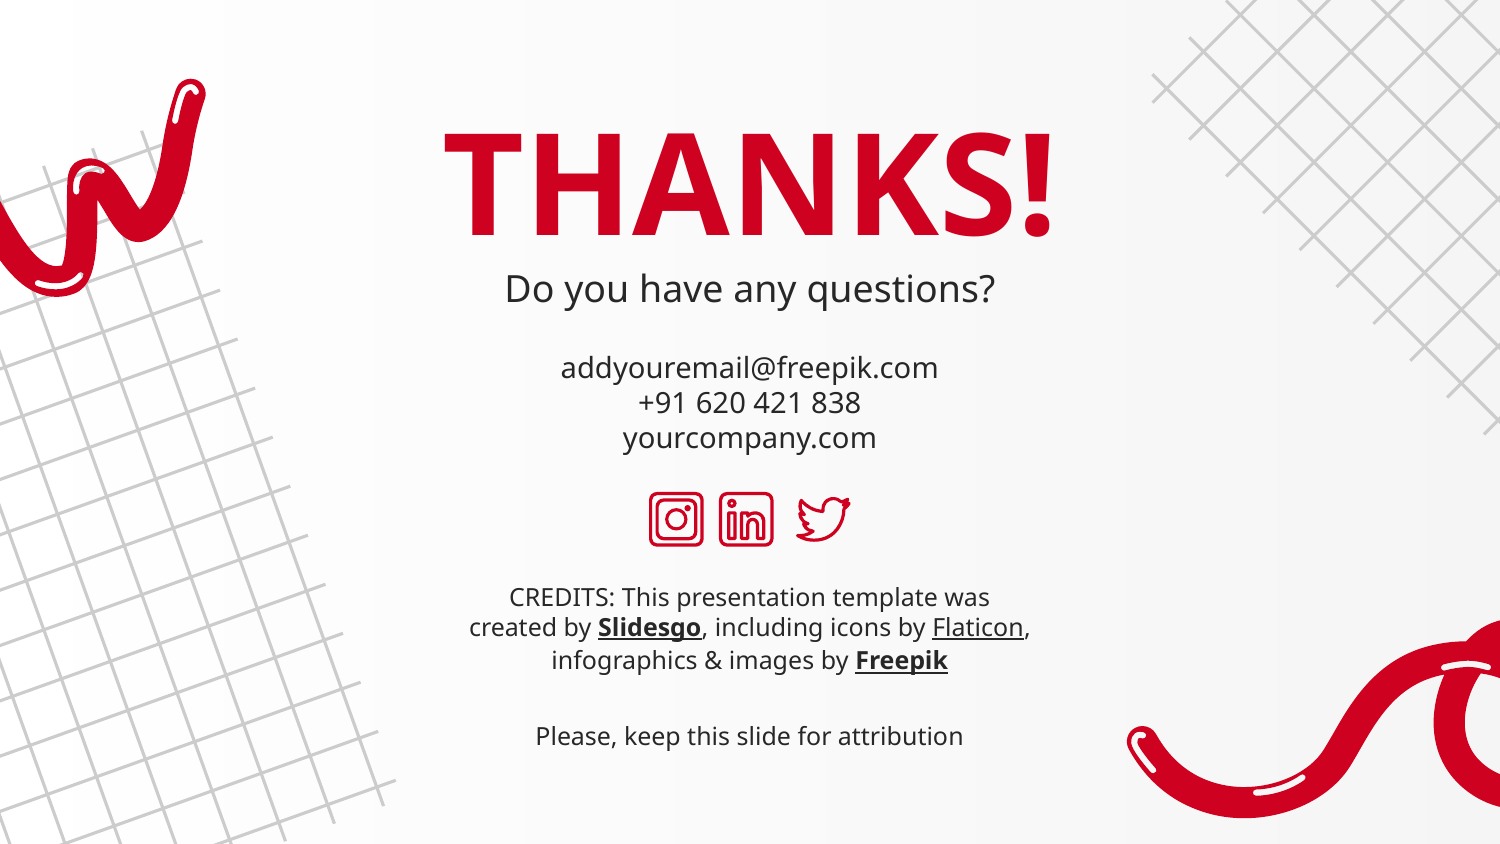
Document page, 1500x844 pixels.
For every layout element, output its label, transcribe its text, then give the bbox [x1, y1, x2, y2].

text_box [718, 491, 774, 547]
text_box Please, keep this slide for attribution [465, 705, 1035, 764]
subtitle addyouremail@freepik.com +91 620 421 838 yourcompany.com [452, 340, 1048, 464]
text_box [796, 497, 851, 542]
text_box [648, 491, 704, 547]
title THANKS! [375, 84, 1125, 244]
subtitle Do you have any questions? [375, 244, 1125, 331]
